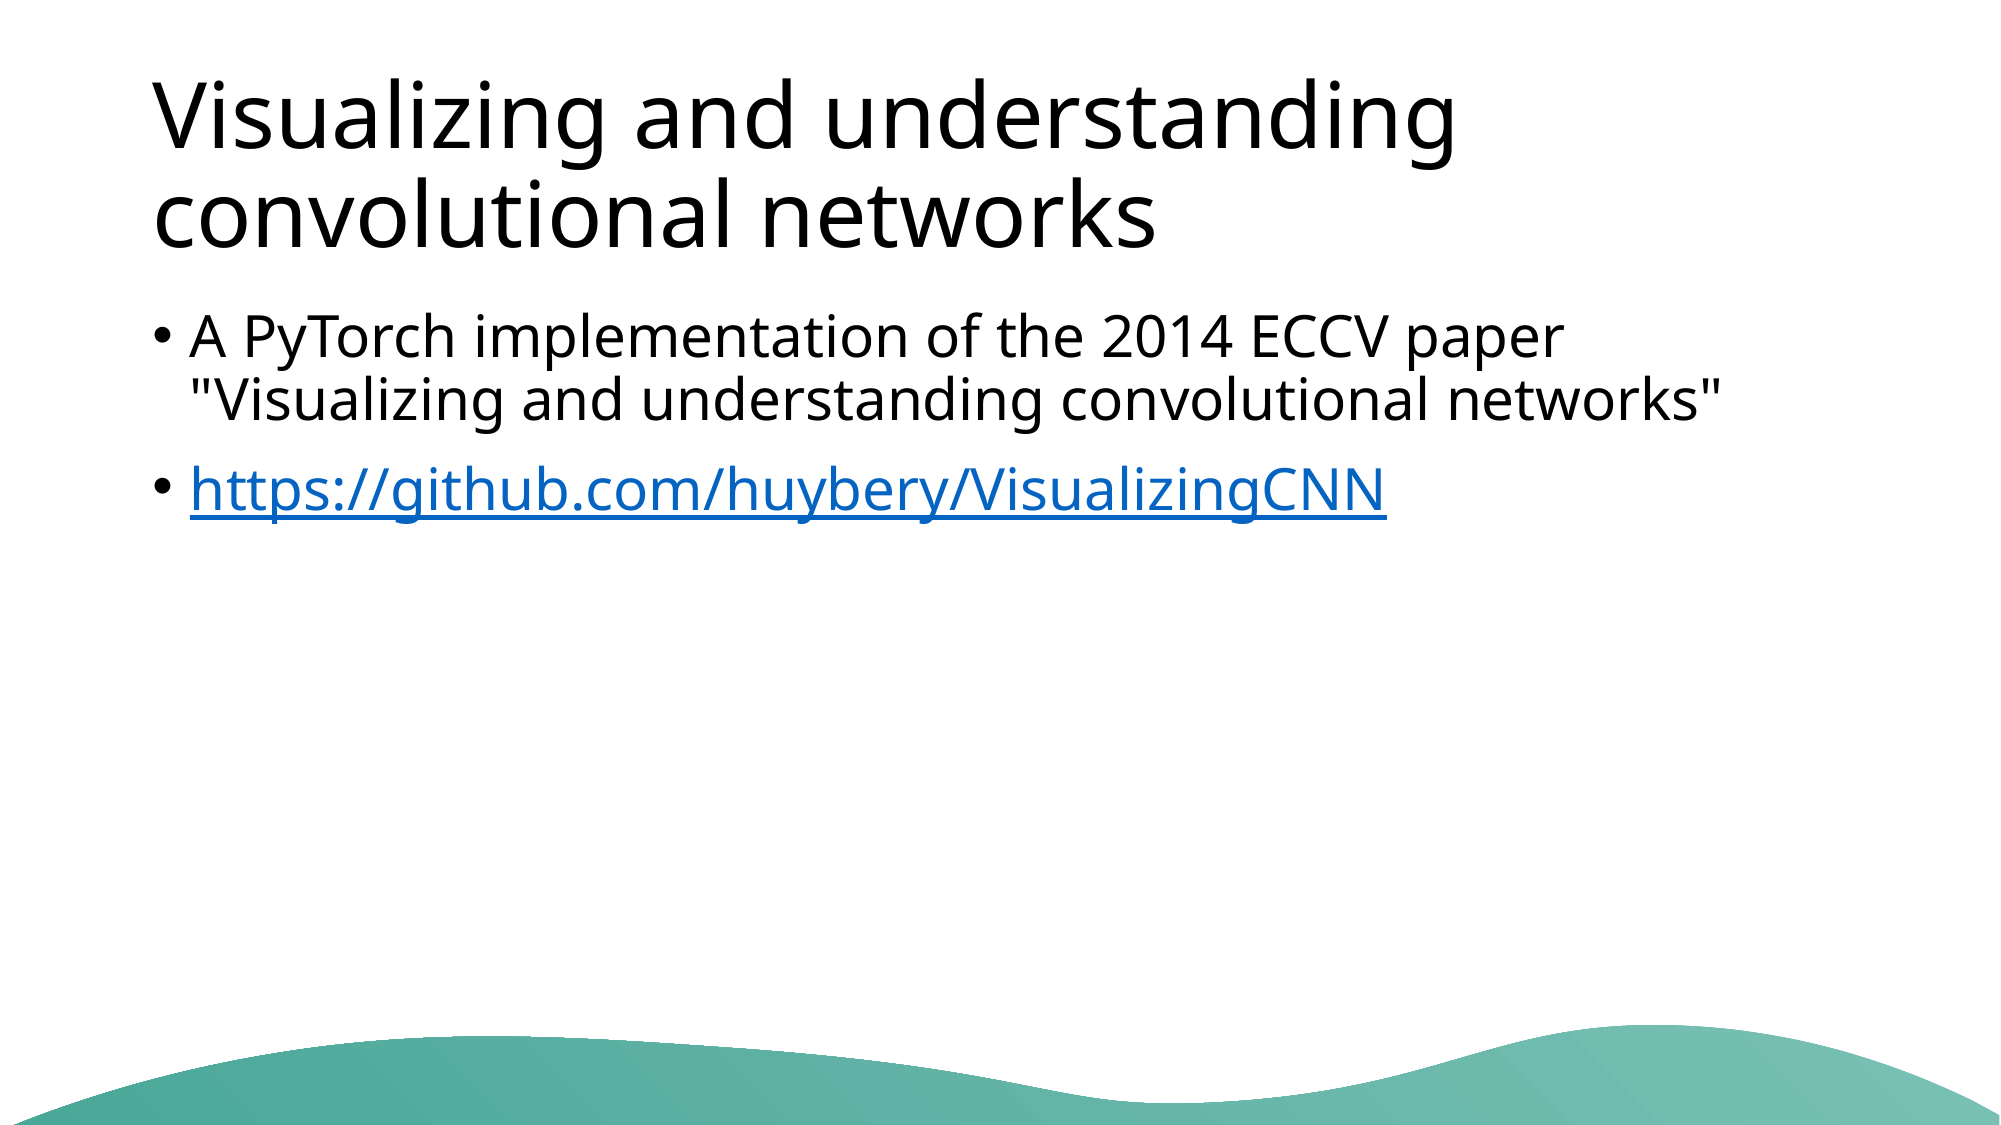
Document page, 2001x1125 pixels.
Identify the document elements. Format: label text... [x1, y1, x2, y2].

title Visualizing and understanding convolutional networks [137, 59, 1863, 278]
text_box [0, 895, 2000, 1125]
list A PyTorch implementation of the 2014 ECCV paper "Visualizing and understanding convolutional networks" https://github.com/huybery/VisualizingCNN [137, 299, 1863, 895]
